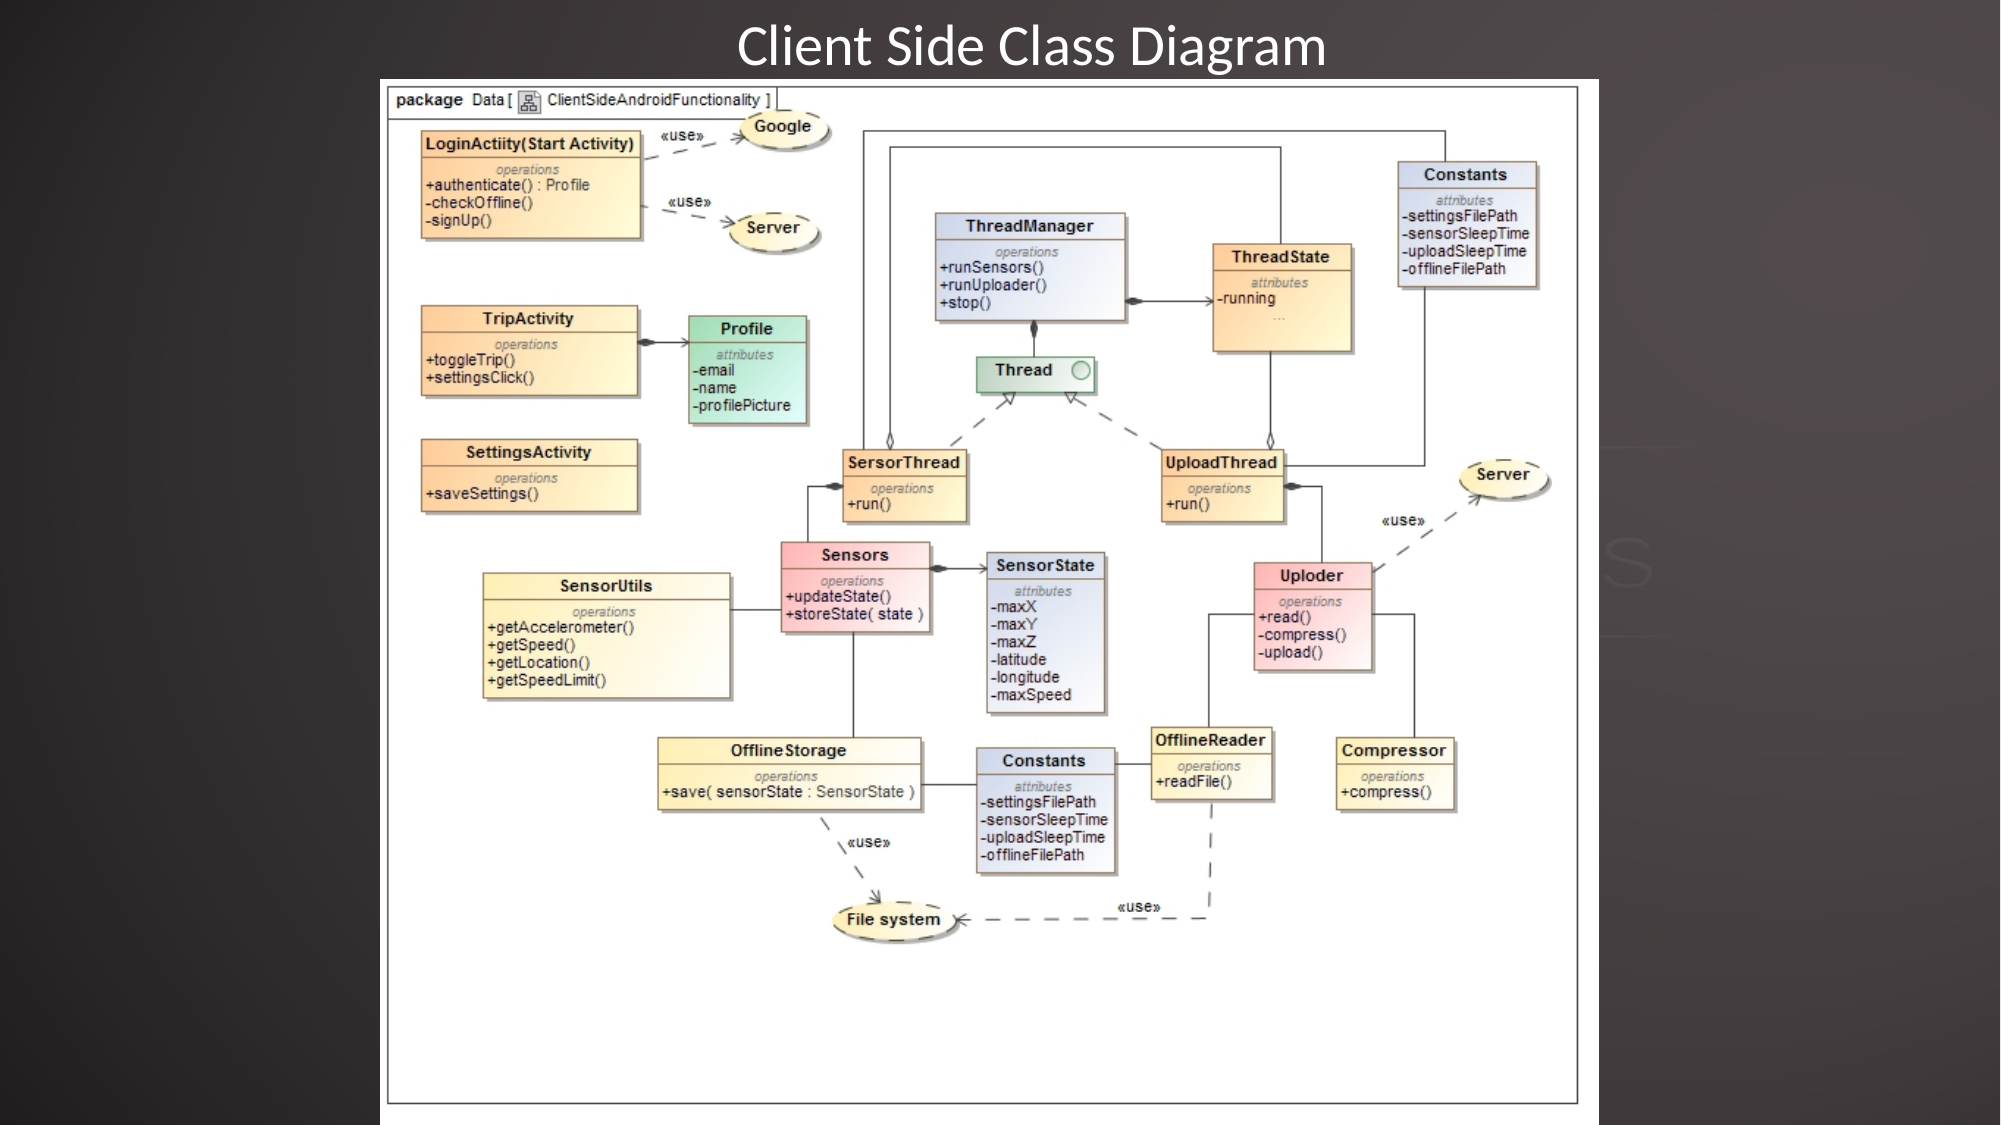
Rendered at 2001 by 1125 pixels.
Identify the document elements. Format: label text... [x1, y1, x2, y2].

text_box Client Side Class Diagram [722, 0, 1344, 79]
picture [0, 0, 2001, 1125]
